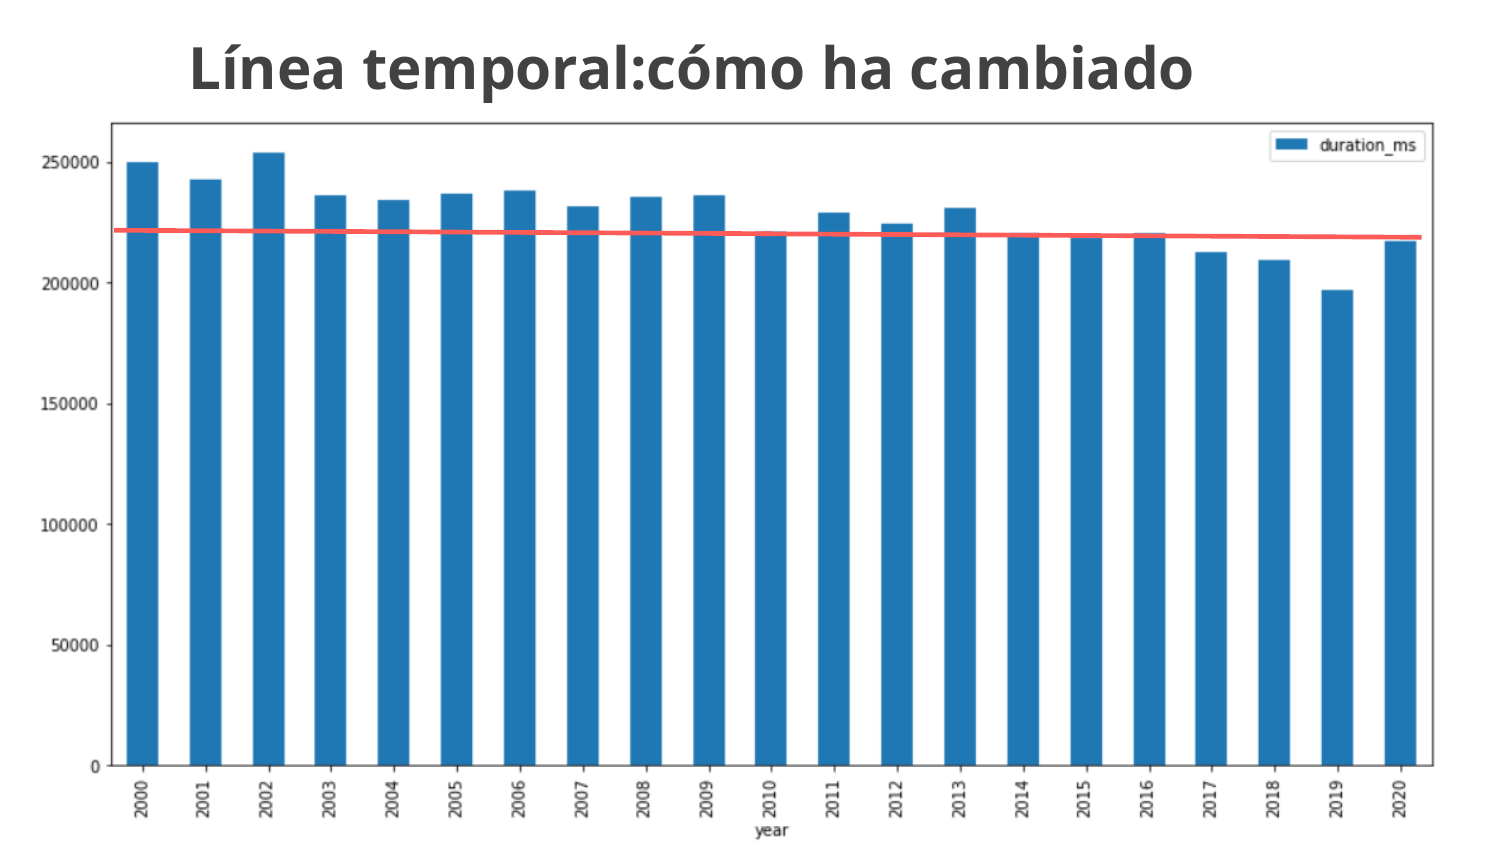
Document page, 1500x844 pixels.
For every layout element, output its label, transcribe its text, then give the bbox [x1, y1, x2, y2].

title Línea temporal:cómo ha cambiado [173, 16, 1327, 111]
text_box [114, 230, 772, 235]
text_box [763, 233, 1422, 238]
picture [29, 112, 1442, 844]
